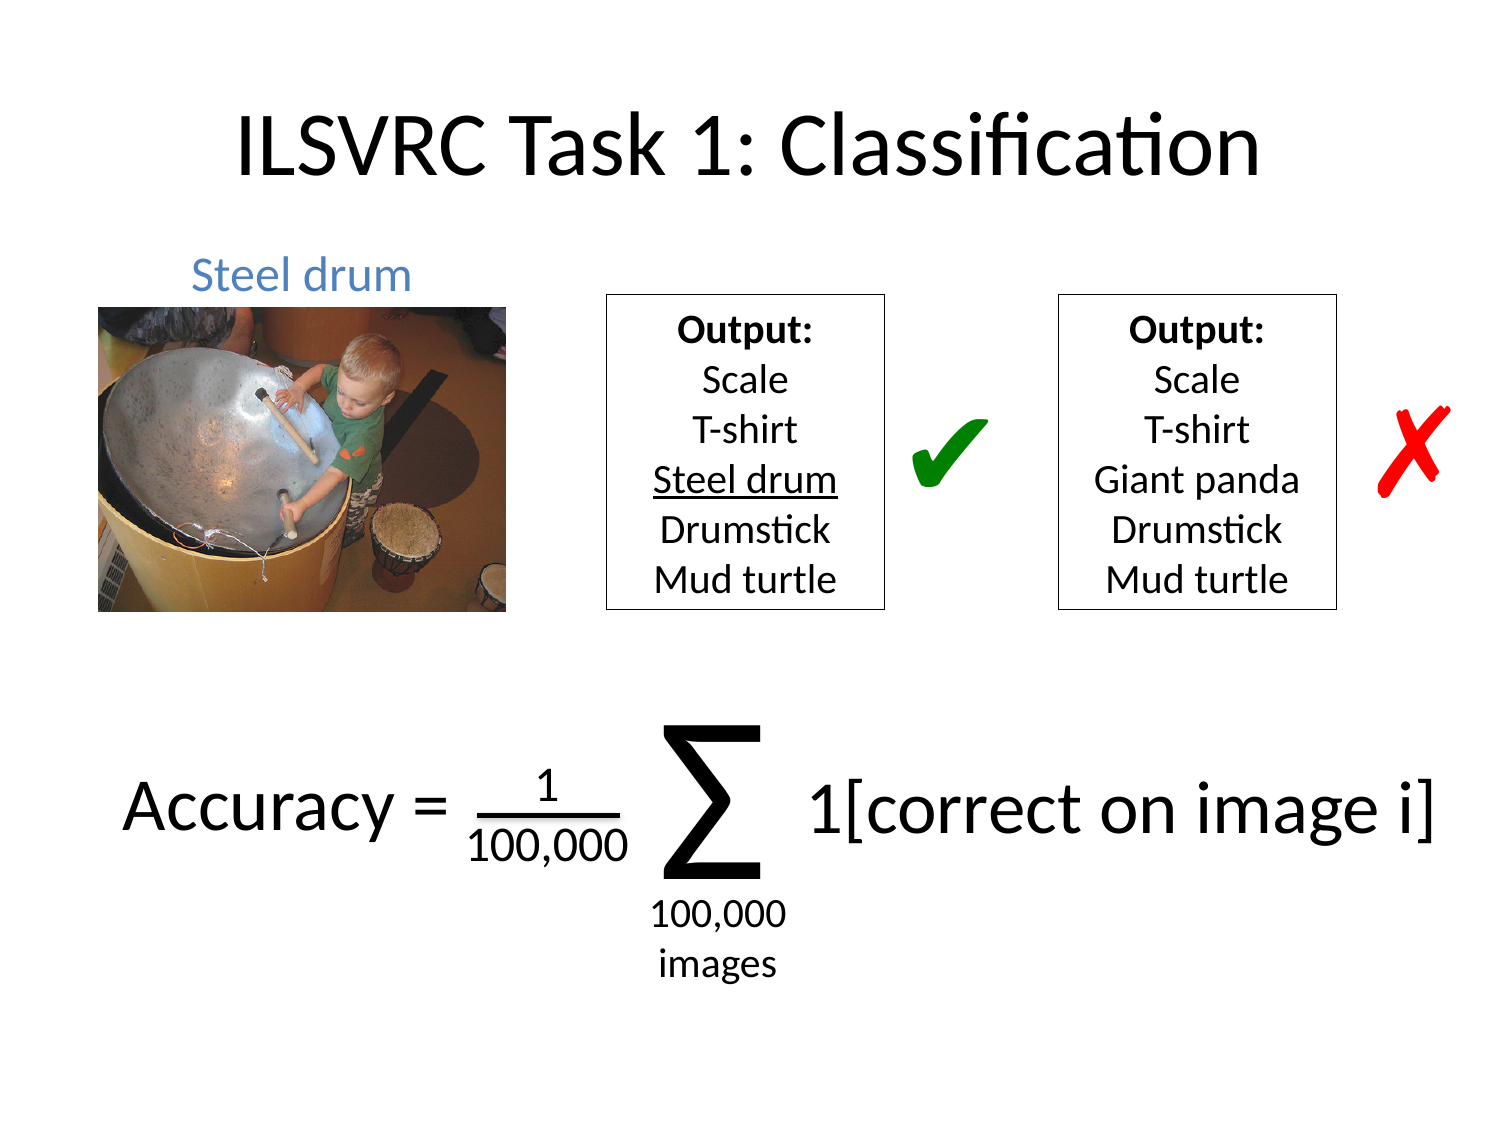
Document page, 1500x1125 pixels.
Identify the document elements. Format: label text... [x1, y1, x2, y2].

text_box Σ [642, 632, 783, 878]
text_box Steel drum [98, 234, 505, 306]
title ILSVRC Task 1: Classification [75, 45, 1425, 233]
text_box Output: Scale T-shirt Giant panda Drumstick Mud turtle [1058, 294, 1337, 610]
picture [98, 306, 506, 612]
text_box Accuracy = [108, 747, 376, 853]
text_box 100,000 images [608, 878, 828, 993]
text_box 1 100,000 [376, 744, 718, 879]
text_box 1[correct on image i] [790, 751, 1470, 857]
text_box ✔ [884, 366, 1037, 531]
text_box Output: Scale T-shirt Steel drum Drumstick Mud turtle [606, 294, 885, 610]
text_box ✗ [1348, 365, 1500, 530]
